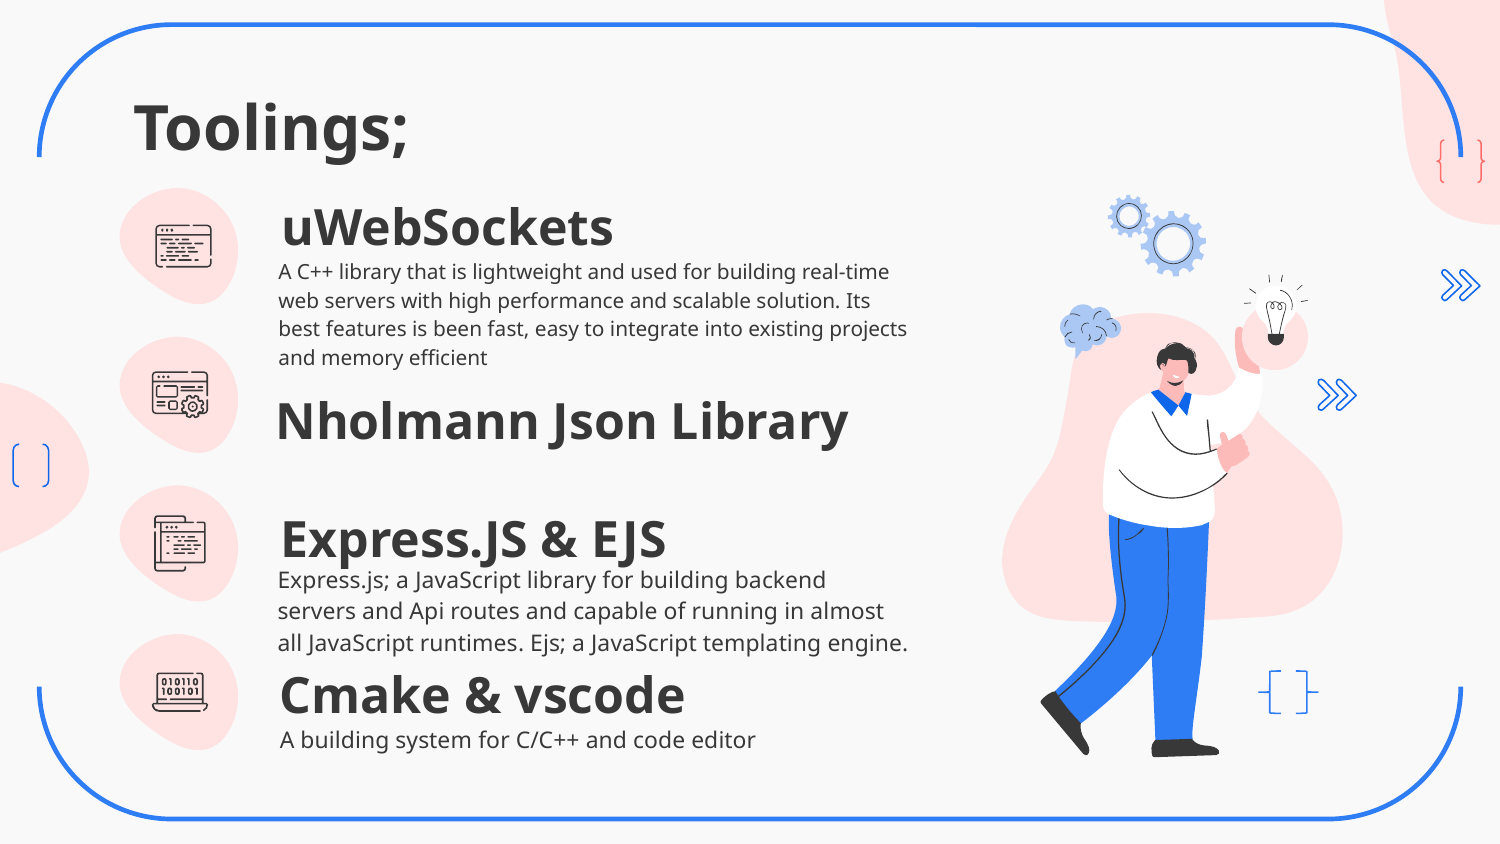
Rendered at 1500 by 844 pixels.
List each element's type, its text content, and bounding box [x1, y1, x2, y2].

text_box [155, 224, 212, 268]
subtitle Express.JS & EJS [265, 517, 929, 583]
subtitle Express.js; a JavaScript library for building backend servers and Api routes and capable of running in almost all JavaScript runtimes. Ejs; a JavaScript templating engine. [262, 546, 926, 662]
subtitle Nholmann Json Library [260, 399, 924, 465]
subtitle Cmake & vscode [264, 673, 928, 706]
text_box [119, 634, 239, 751]
text_box [119, 485, 239, 602]
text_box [153, 514, 206, 572]
text_box [119, 336, 239, 453]
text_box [151, 672, 209, 712]
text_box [151, 371, 209, 419]
subtitle A building system for C/C++ and code editor [264, 706, 928, 764]
subtitle A C++ library that is lightweight and used for building real-time web servers with high performance and scalable solution. Its best features is been fast, easy to integrate into existing projects and memory efficient [263, 239, 927, 343]
subtitle uWebSockets [266, 205, 930, 271]
title Toolings; [118, 72, 1382, 167]
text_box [999, 194, 1357, 758]
text_box [119, 187, 239, 305]
